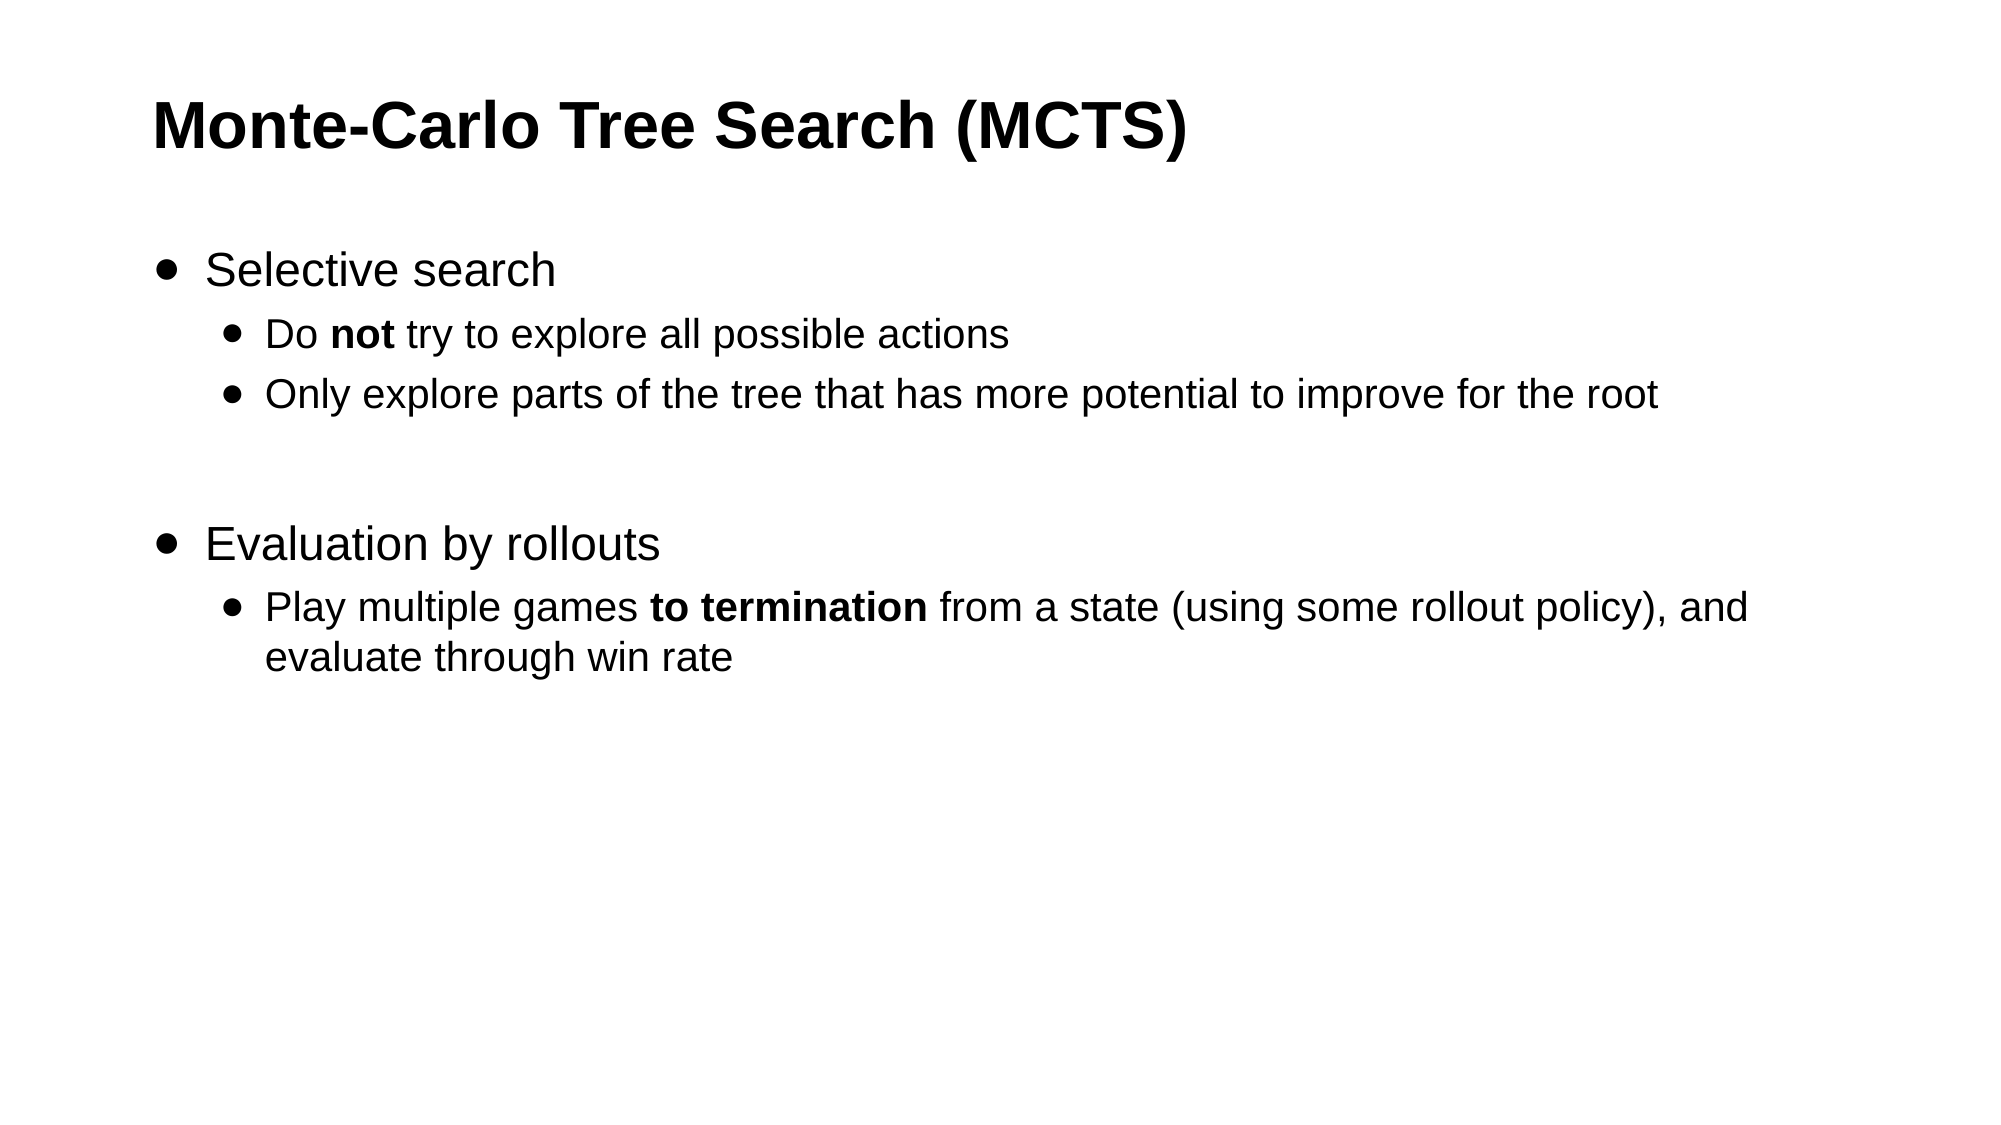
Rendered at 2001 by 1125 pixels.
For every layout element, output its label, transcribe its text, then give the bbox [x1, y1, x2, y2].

list Selective search Do not try to explore all possible actions Only explore parts of the tree that has more potential to improve for the root Evaluation by rollouts Play multiple games to termination from a state (using some rollout policy), and evaluate through win rate [137, 231, 1863, 1014]
title Monte-Carlo Tree Search (MCTS) [137, 59, 1863, 194]
